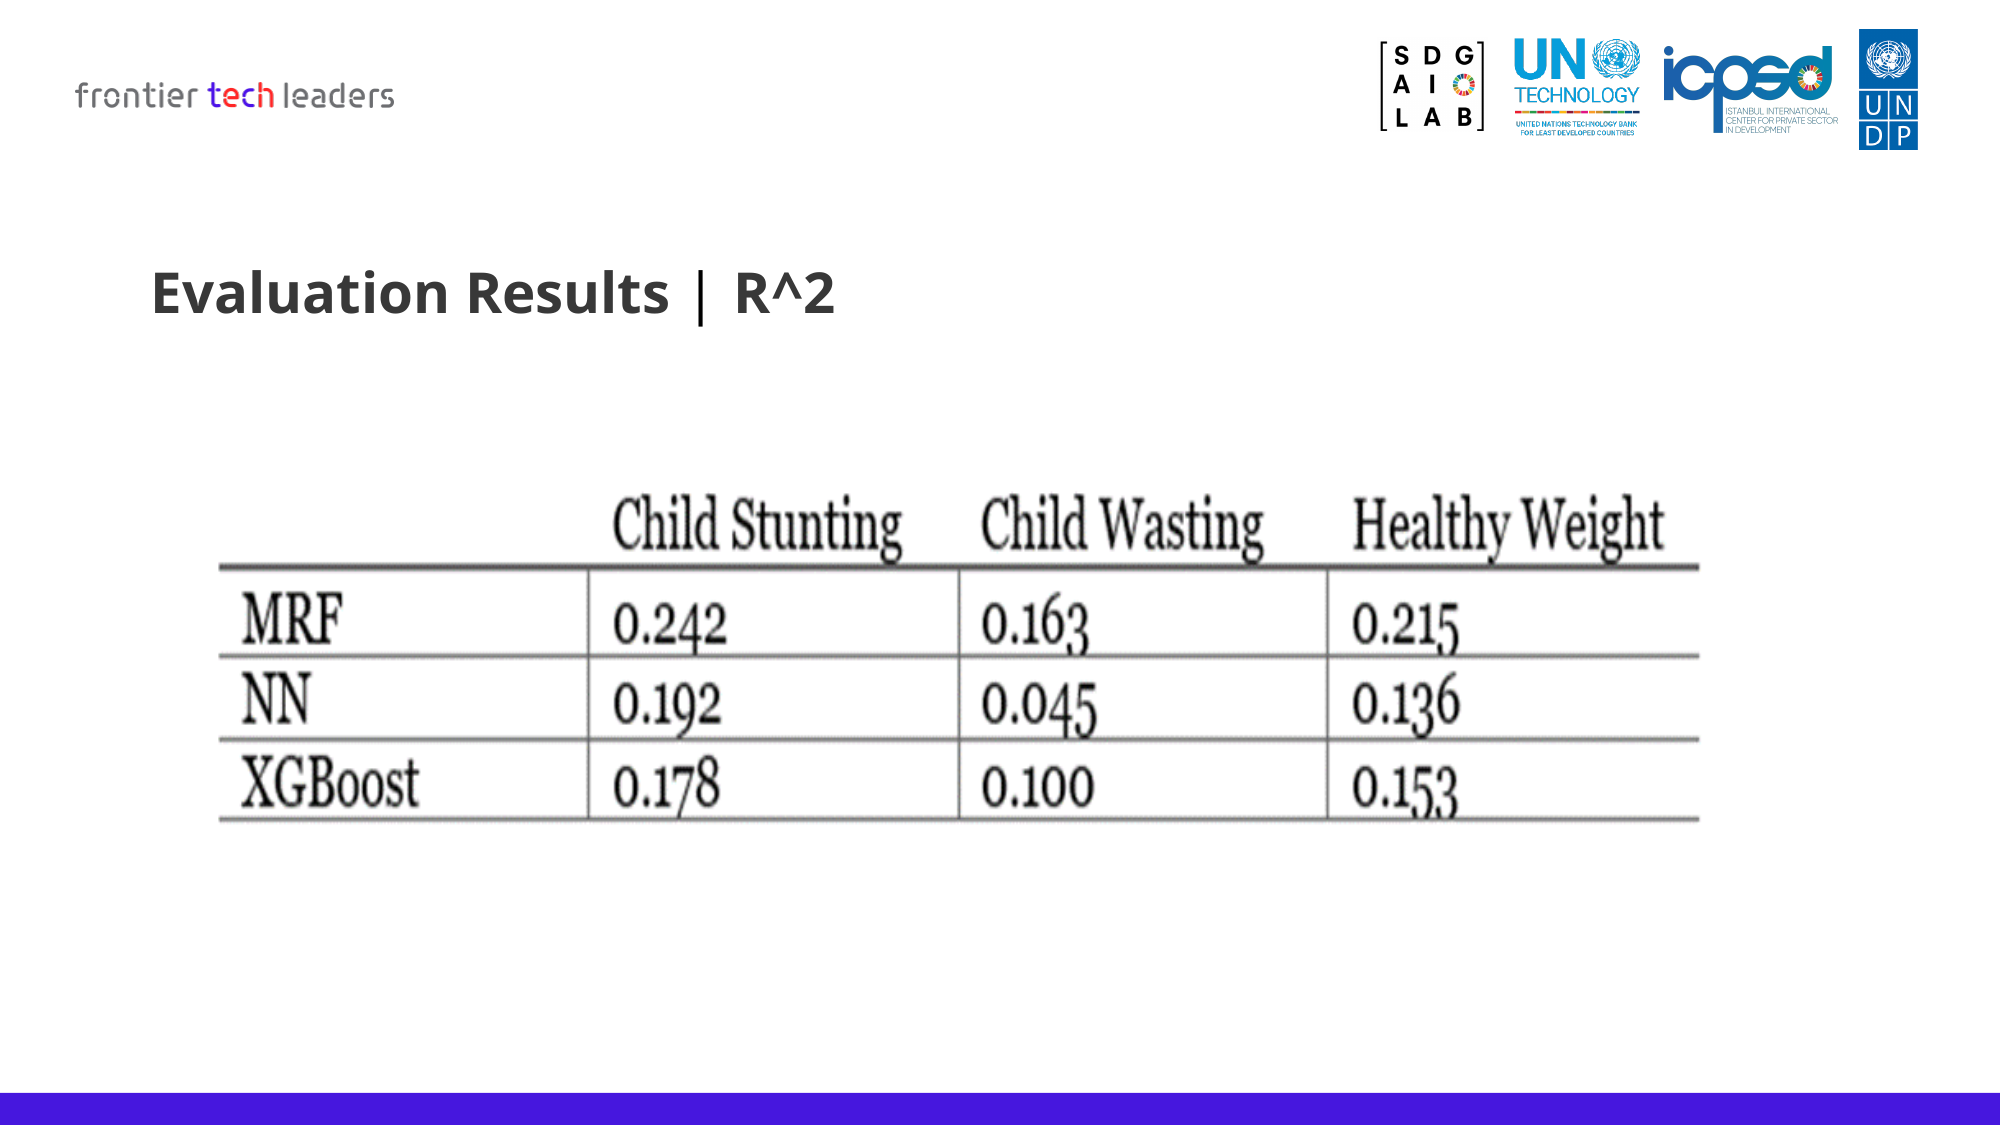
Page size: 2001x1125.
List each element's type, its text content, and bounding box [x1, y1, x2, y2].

text_box Evaluation Results | R^2 [142, 242, 1787, 338]
picture [75, 82, 394, 108]
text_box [1377, 29, 1918, 150]
text_box [123, 369, 1919, 1067]
picture [216, 430, 1712, 858]
text_box [0, 1092, 2000, 1125]
